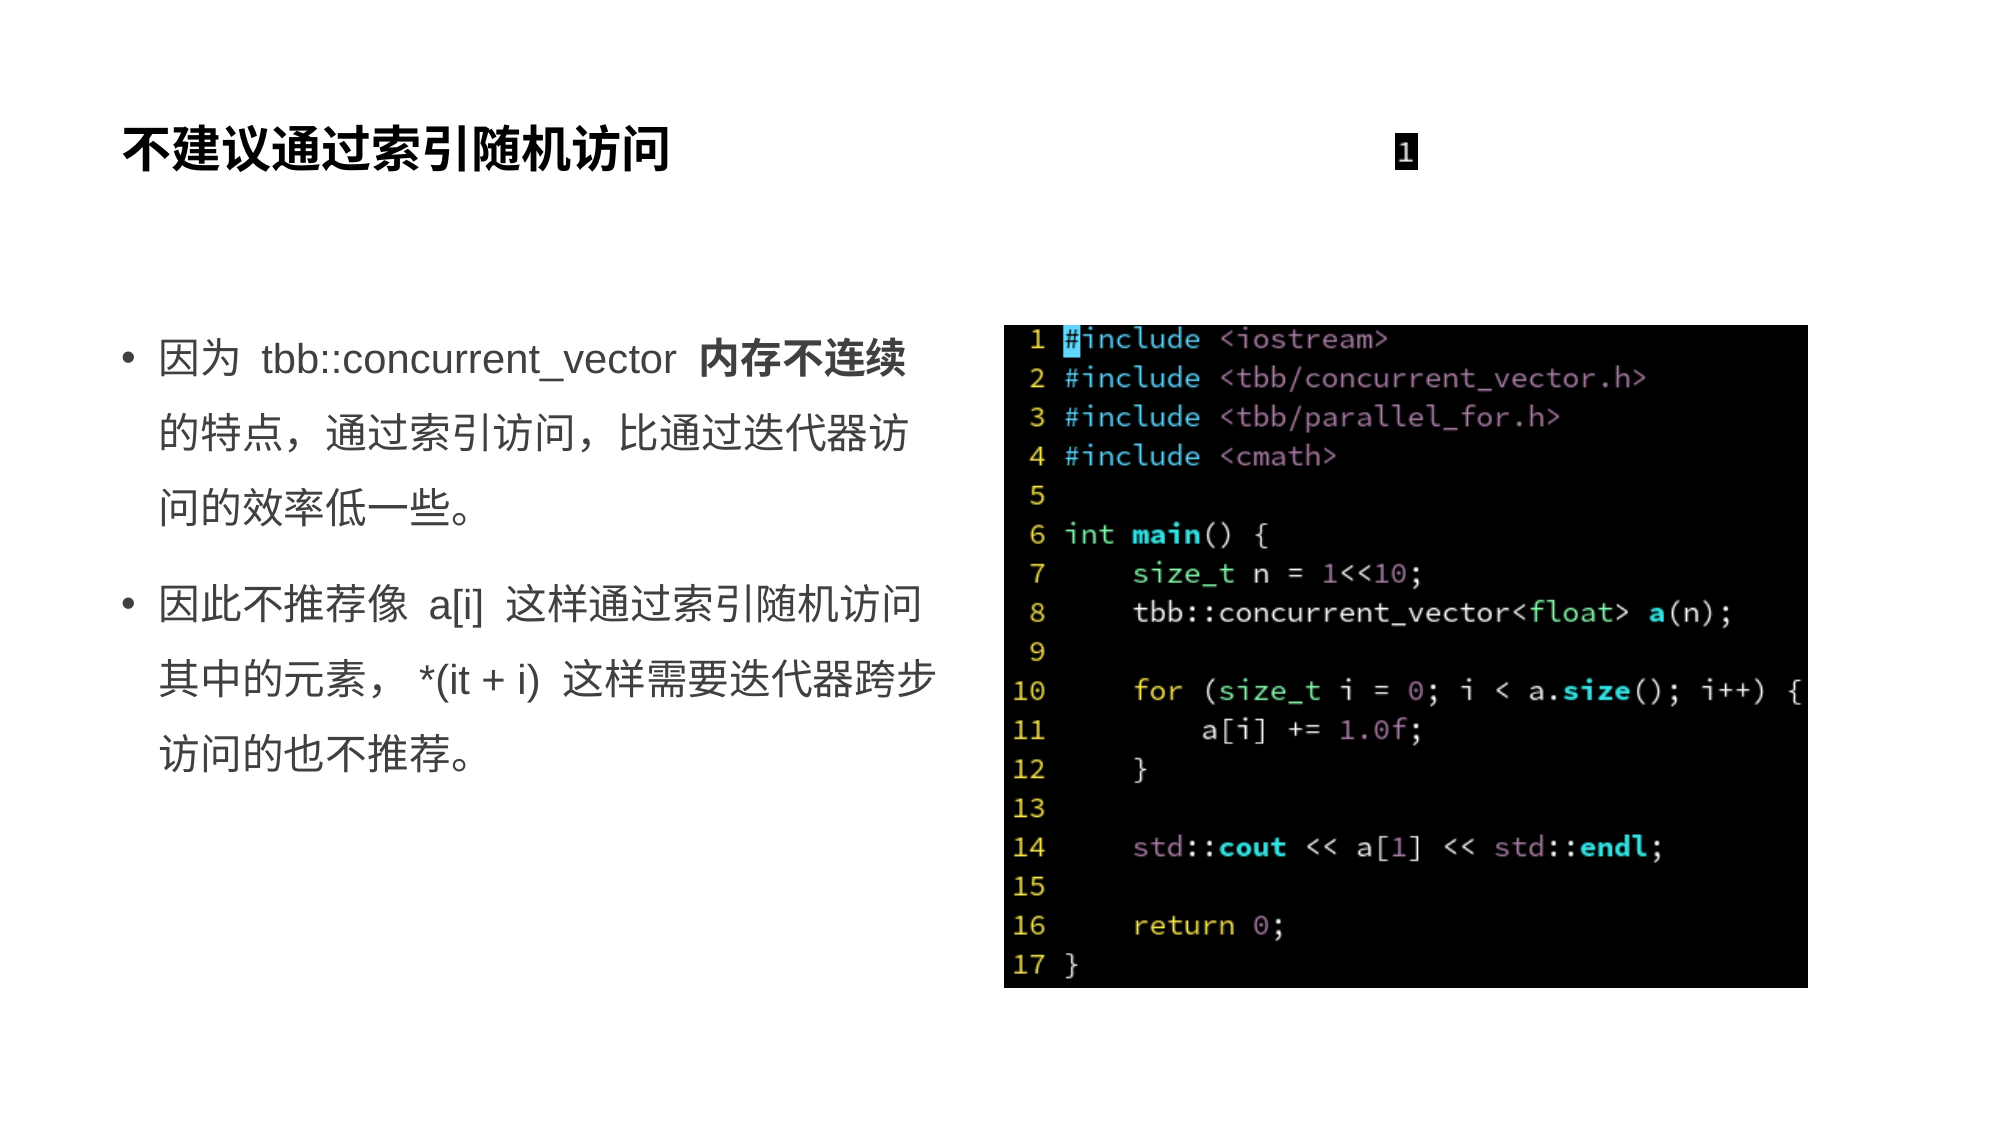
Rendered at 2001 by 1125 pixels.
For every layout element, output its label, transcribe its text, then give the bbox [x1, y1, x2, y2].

list 因为 tbb::concurrent_vector 内存不连续的特点，通过索引访问，比通过迭代器访问的效率低一些。 因此不推荐像 a[i] 这样通过索引随机访问其中的元素，*(it + i) 这样需要迭代器跨步访问的也不推荐。 [106, 299, 957, 1014]
picture [1395, 133, 1418, 170]
title 不建议通过索引随机访问 [106, 42, 1832, 260]
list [1004, 325, 1808, 988]
